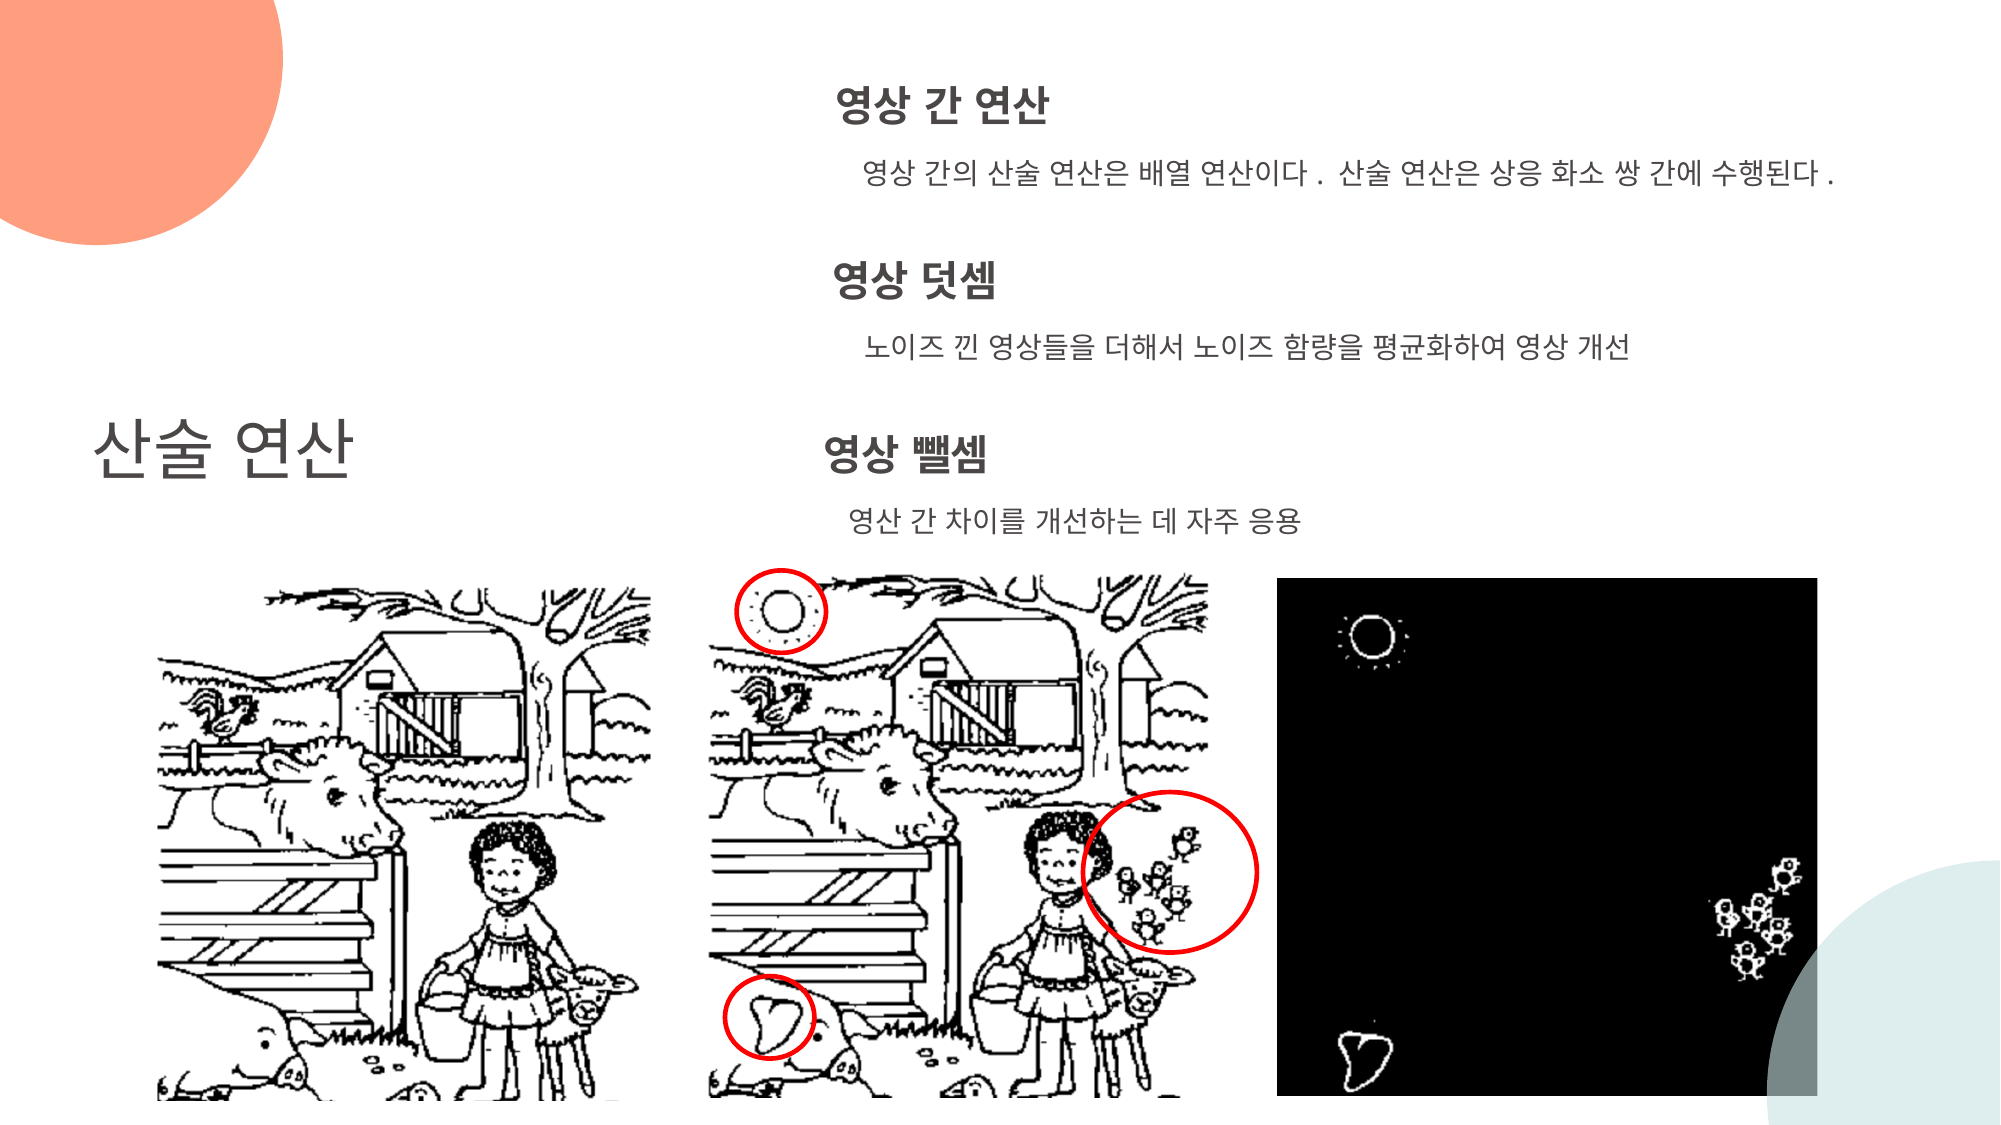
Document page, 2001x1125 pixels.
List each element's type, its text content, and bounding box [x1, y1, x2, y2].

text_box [808, 421, 1343, 547]
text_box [808, 72, 1889, 198]
picture [139, 564, 1221, 1101]
picture [1276, 578, 1818, 1096]
text_box [1765, 859, 2000, 1125]
text_box [0, 0, 284, 247]
text_box [1221, 806, 1258, 939]
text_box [808, 247, 1688, 373]
text_box 산술 연산 [77, 400, 372, 496]
